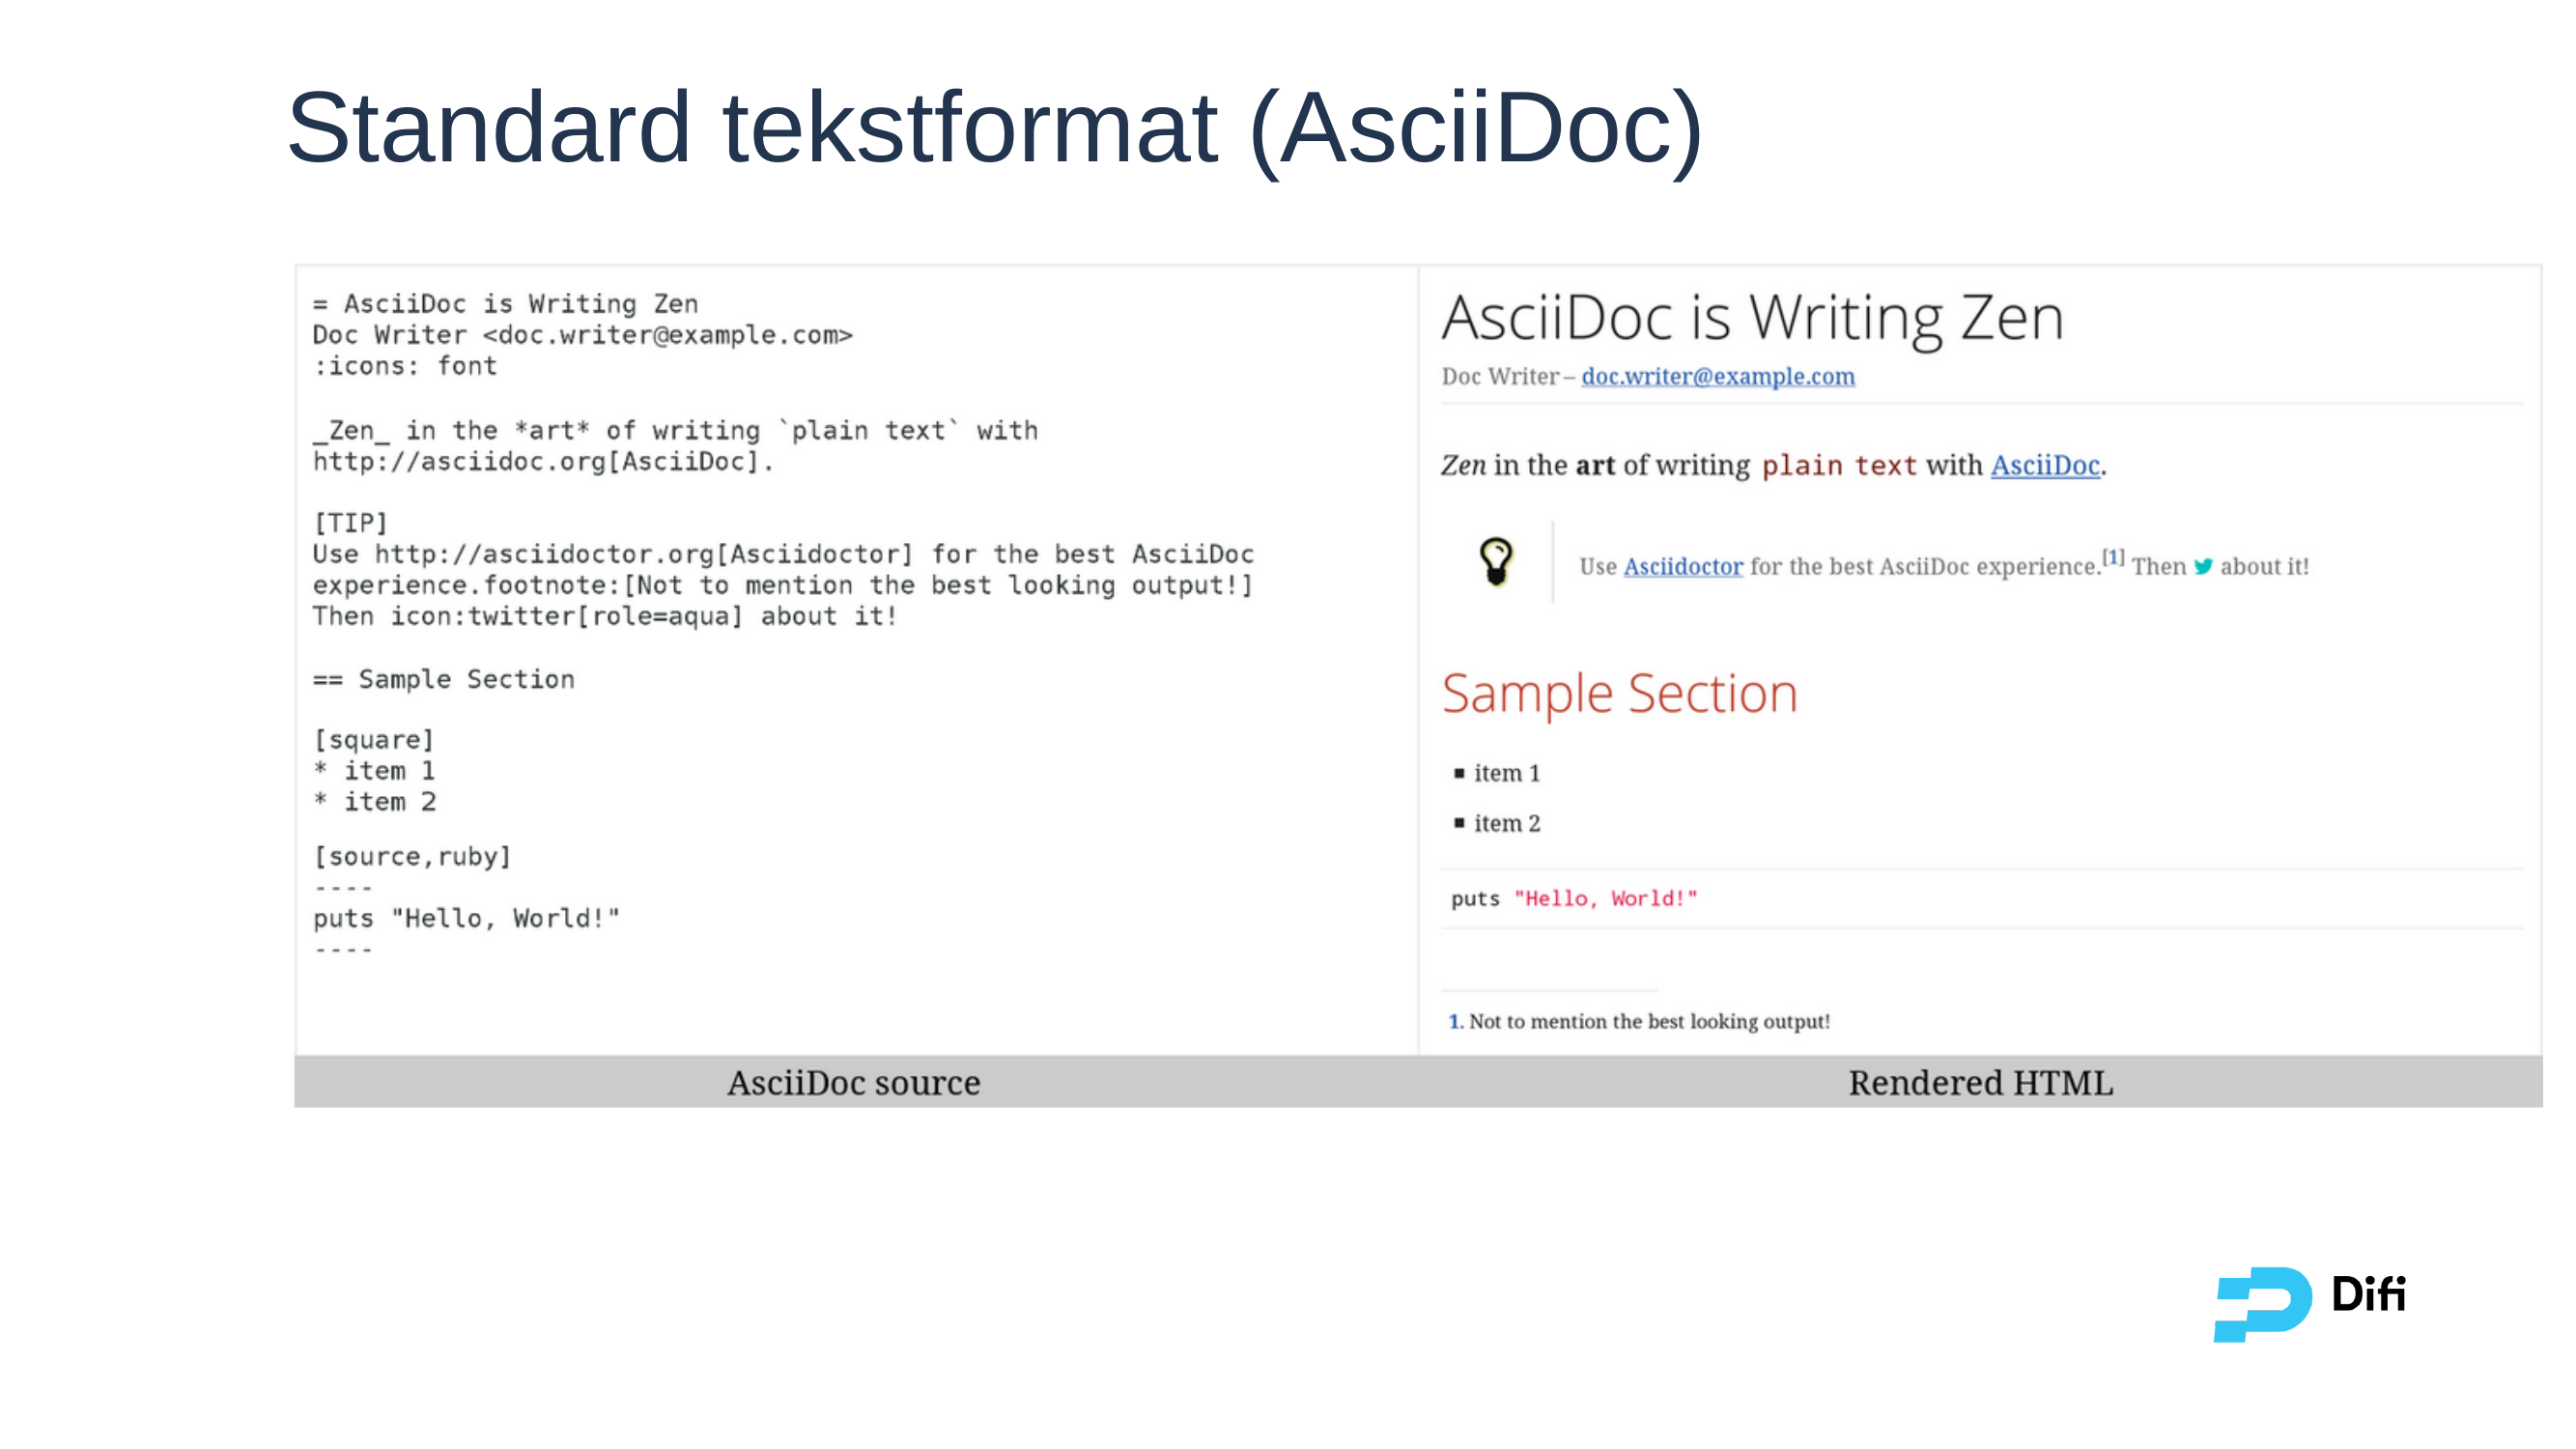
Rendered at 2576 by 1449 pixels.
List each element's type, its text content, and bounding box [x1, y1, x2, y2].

picture [2213, 1266, 2406, 1343]
title Standard tekstformat (AsciiDoc) [285, 73, 2139, 185]
picture [285, 249, 2543, 1118]
